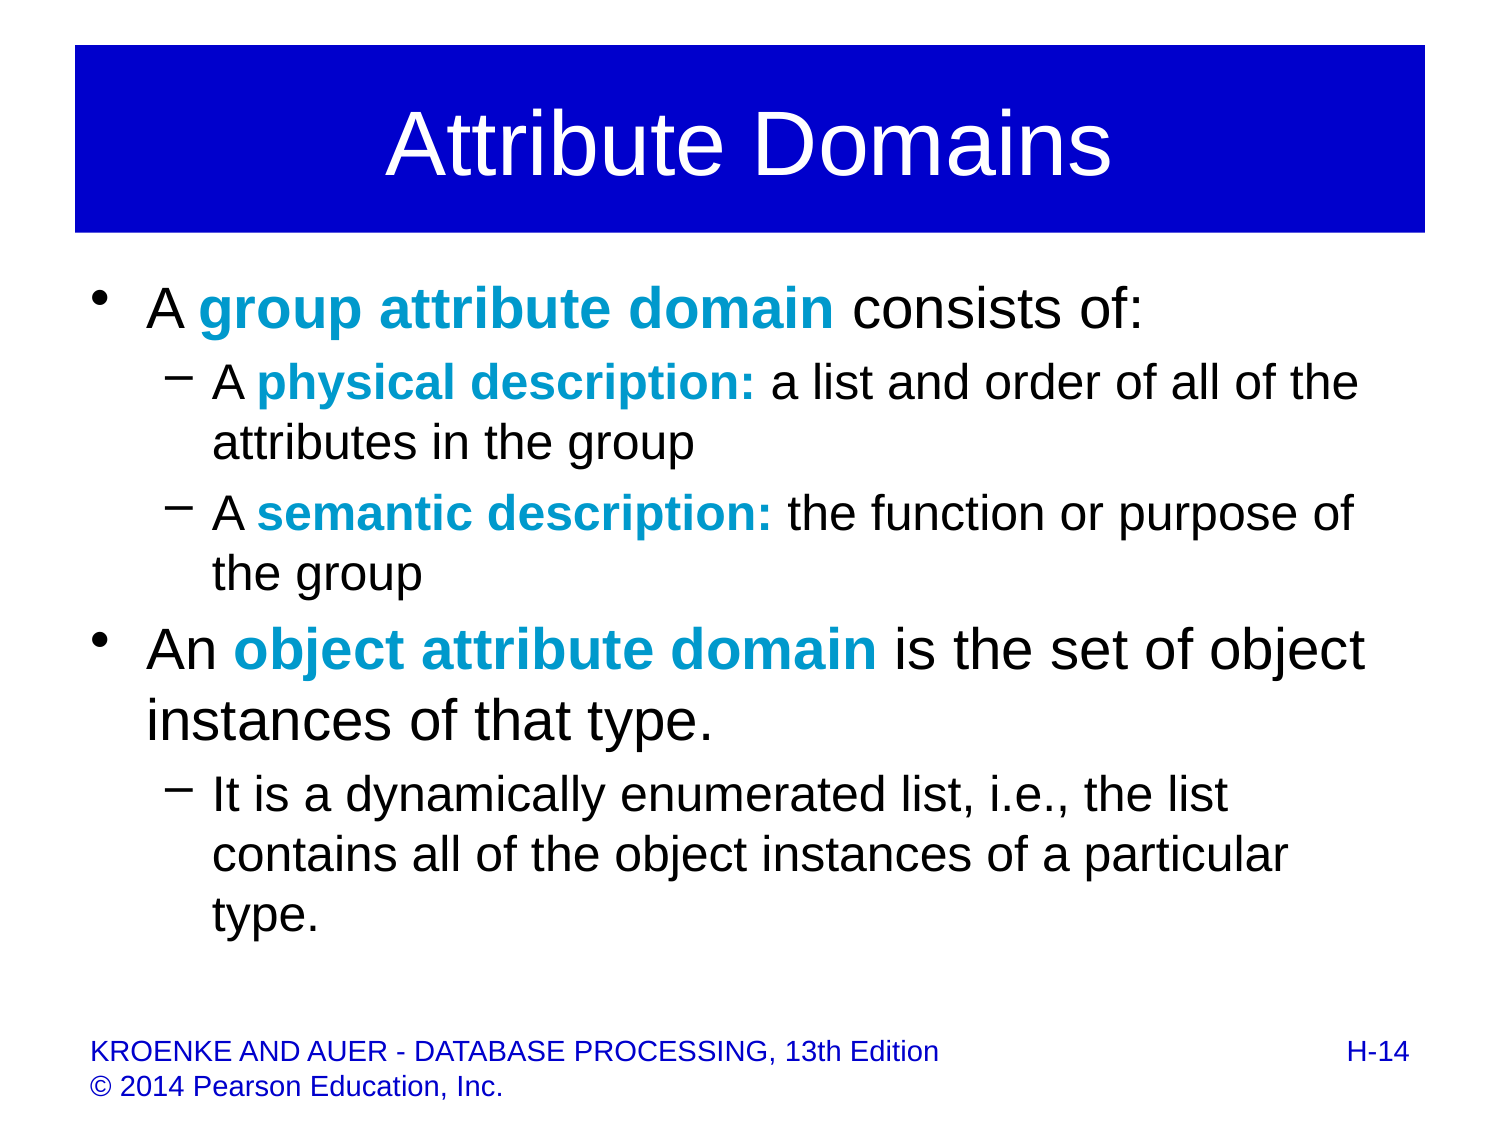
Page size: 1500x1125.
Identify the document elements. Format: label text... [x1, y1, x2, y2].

title Attribute Domains [75, 45, 1425, 233]
footer KROENKE AND AUER - DATABASE PROCESSING, 13th Edition © 2014 Pearson Education, Inc. [74, 1024, 976, 1104]
slide_number H-14 [1074, 1024, 1426, 1103]
list A group attribute domain consists of: A physical description: a list and order of all of the attributes in the group A semantic description: the function or purpose of the group An object attribute domain is the set of object instances of that type. It is a dynamically enumerated list, i.e., the list contains all of the object instances of a particular type. [75, 262, 1425, 1005]
